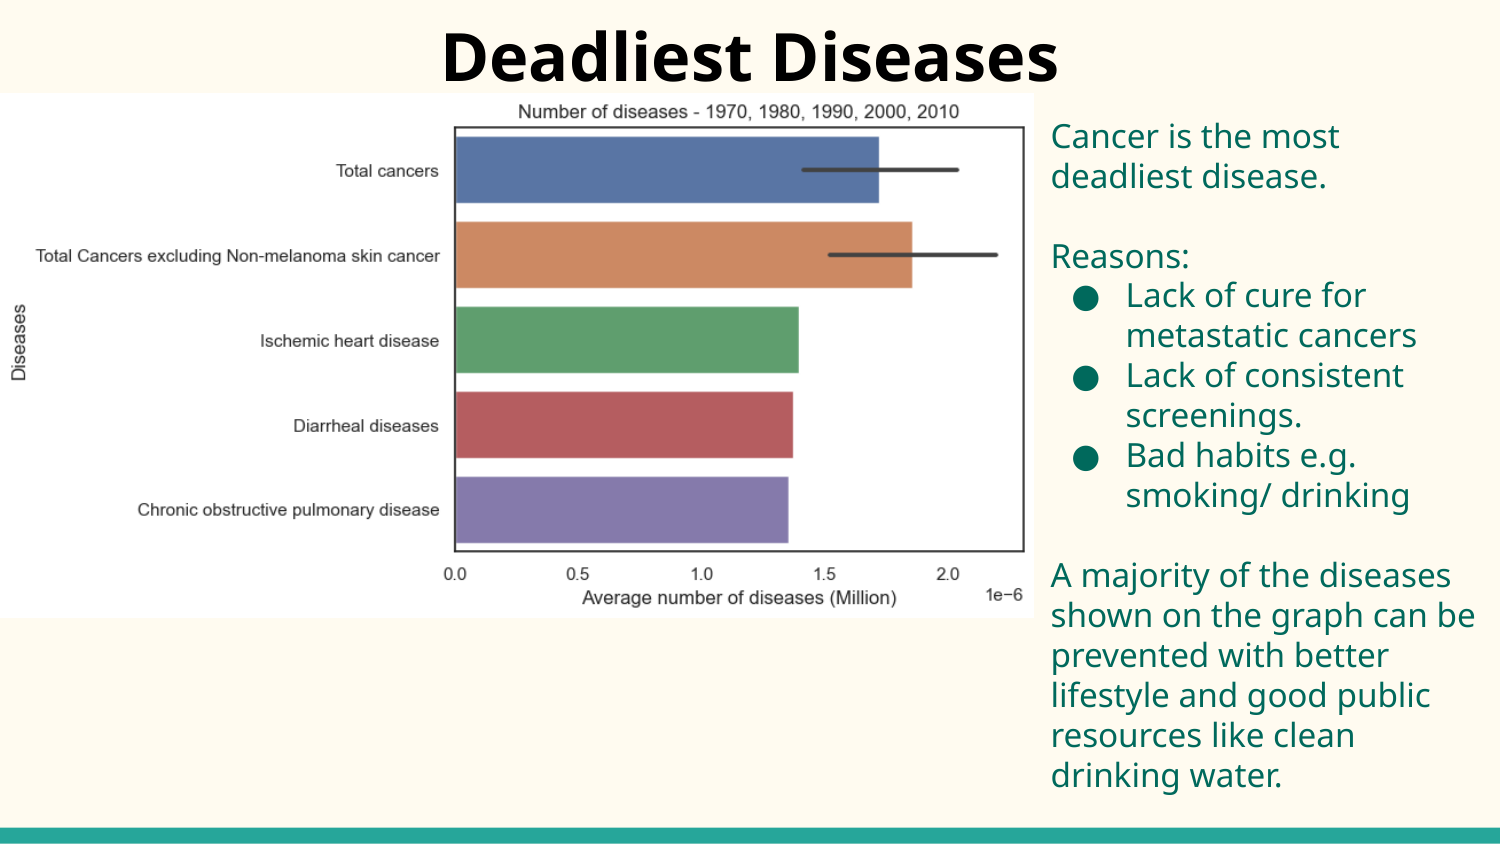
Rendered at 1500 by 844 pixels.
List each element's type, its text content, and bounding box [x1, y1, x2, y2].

text_box Cancer is the most deadliest disease. Reasons: Lack of cure for metastatic cancers Lack of consistent screenings. Bad habits e.g. smoking/ drinking A majority of the diseases shown on the graph can be prevented with better lifestyle and good public resources like clean drinking water. [1035, 99, 1500, 844]
picture [0, 93, 1034, 618]
text_box Deadliest Diseases [0, 0, 1500, 99]
